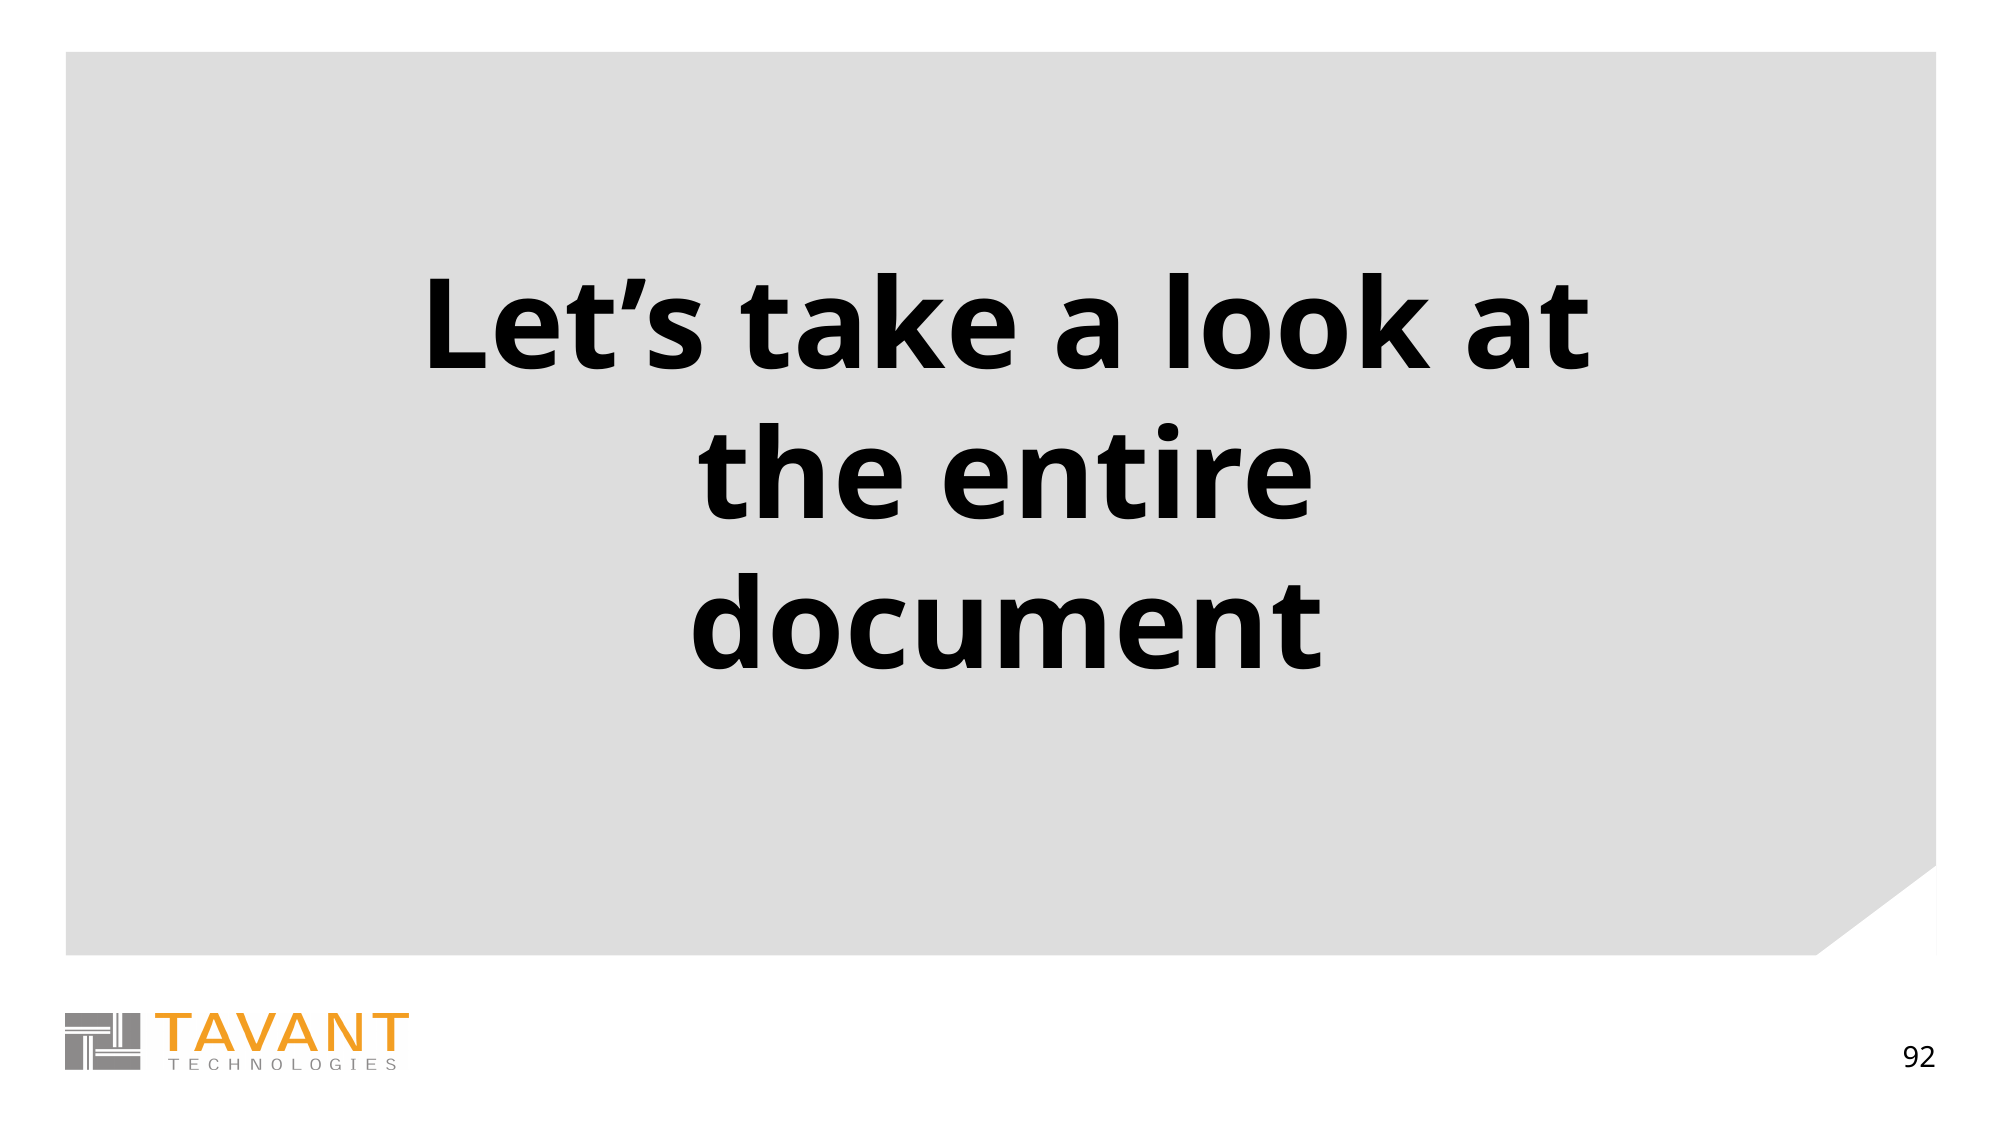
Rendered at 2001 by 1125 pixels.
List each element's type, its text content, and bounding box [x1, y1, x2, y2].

slide_number 92 [1519, 1028, 1937, 1090]
text_box Let’s take a look at the entire document [363, 149, 1651, 788]
picture [65, 1013, 409, 1070]
